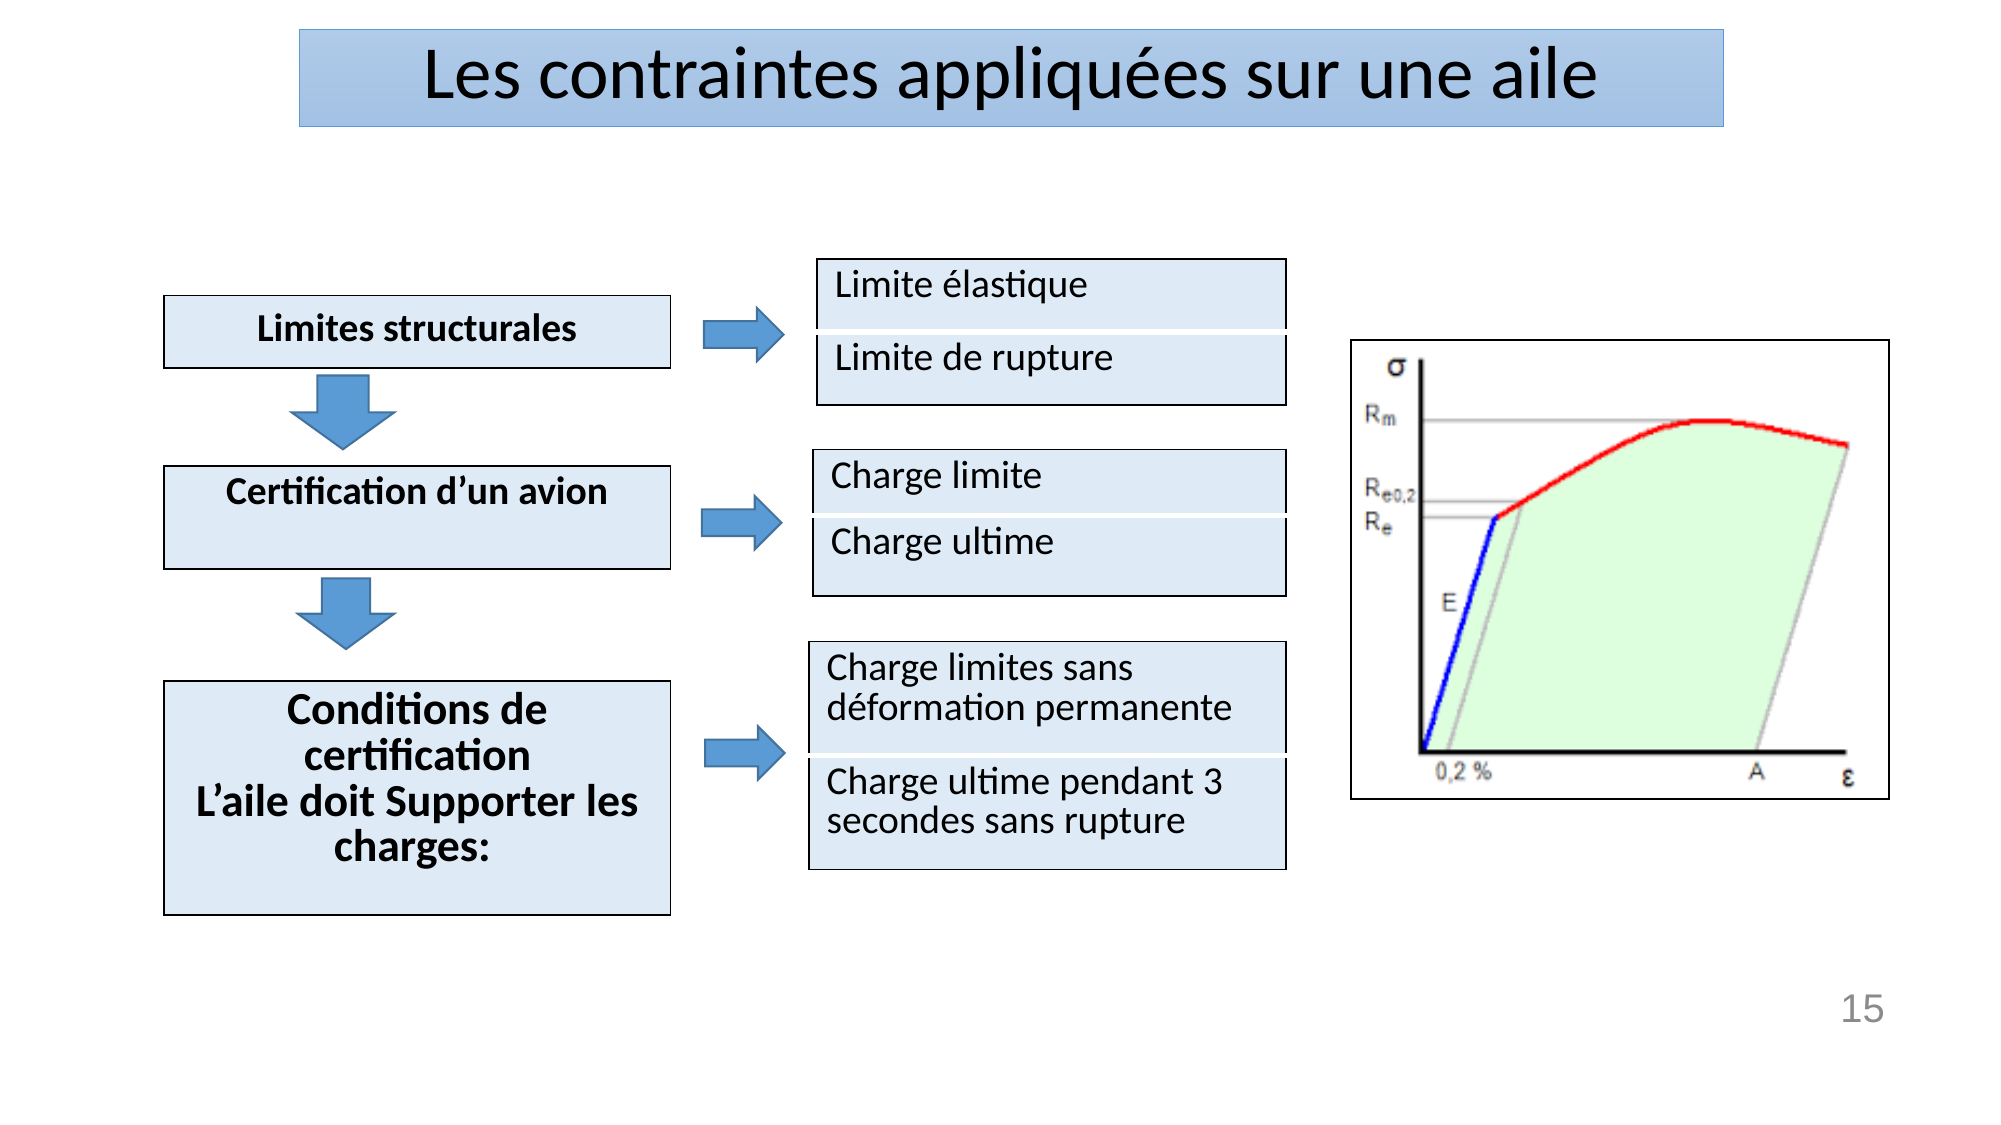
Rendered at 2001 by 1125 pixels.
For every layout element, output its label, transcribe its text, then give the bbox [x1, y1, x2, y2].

text_box [704, 723, 787, 783]
table_header Charge limite [814, 450, 1285, 513]
text_box [702, 305, 786, 364]
text_box [700, 493, 783, 552]
table_cell Charge ultime [814, 518, 1285, 595]
table_header Certification d’un avion [165, 467, 670, 568]
text_box [288, 374, 398, 451]
table_header Conditions de certification L’aile doit Supporter les charges: [165, 682, 670, 914]
picture [1352, 340, 1889, 798]
slide_number 15 [1494, 976, 1900, 1037]
table_header Charge limites sans déformation permanente [810, 642, 1285, 753]
text_box Les contraintes appliquées sur une aile [299, 29, 1724, 127]
table_header Limite élastique [818, 260, 1285, 329]
table_cell Limite de rupture [818, 335, 1285, 404]
table_cell Charge ultime pendant 3 secondes sans rupture [810, 758, 1285, 869]
text_box [294, 577, 398, 651]
table_header Limites structurales [165, 296, 670, 367]
